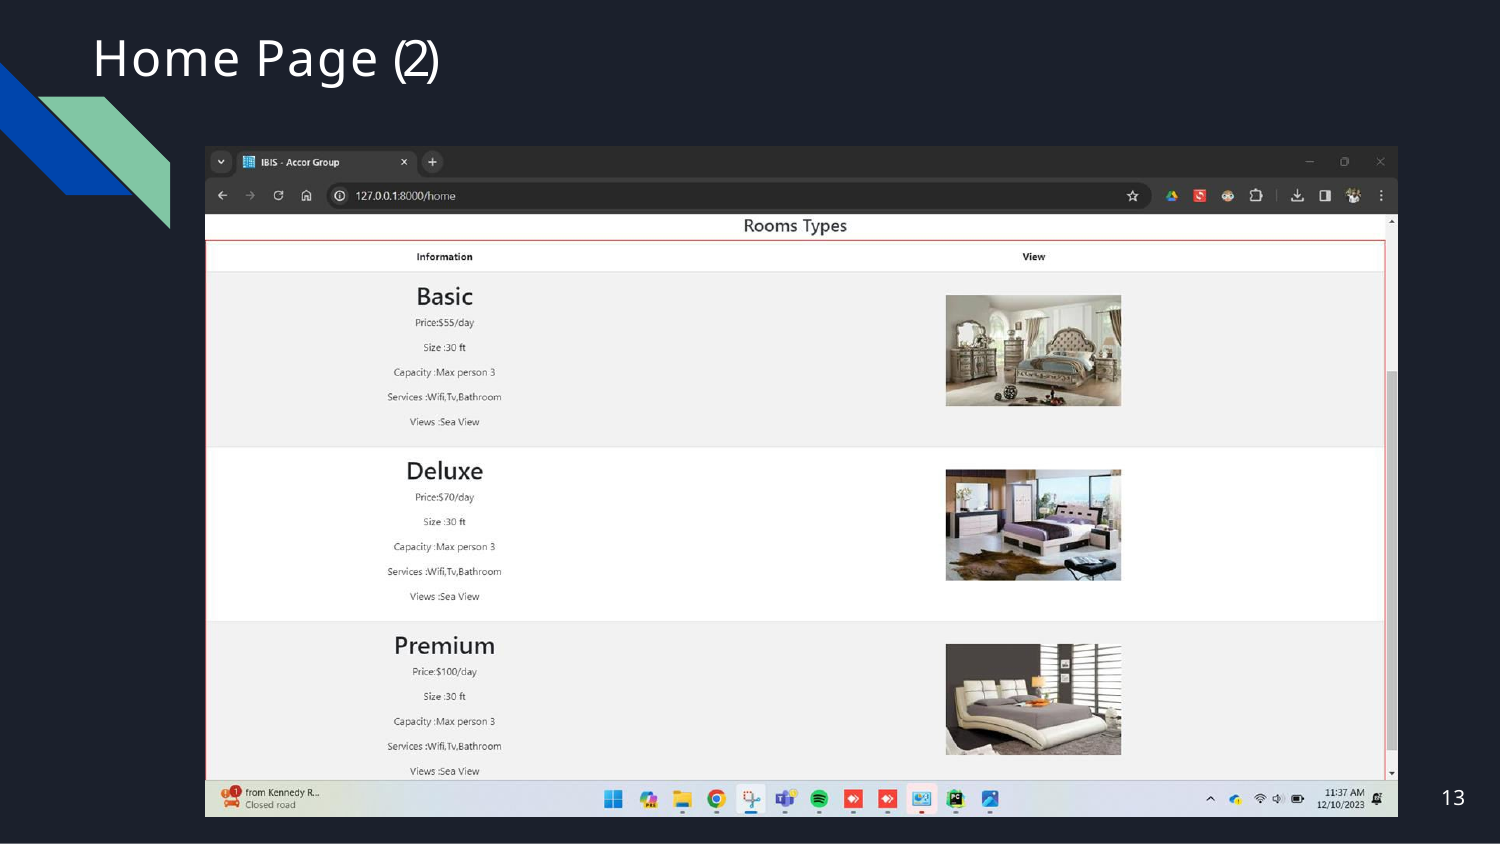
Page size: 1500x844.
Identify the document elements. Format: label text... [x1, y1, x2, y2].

slide_number 13 [1434, 782, 1472, 844]
title Home Page (2) [90, 24, 464, 168]
picture [205, 146, 1398, 818]
